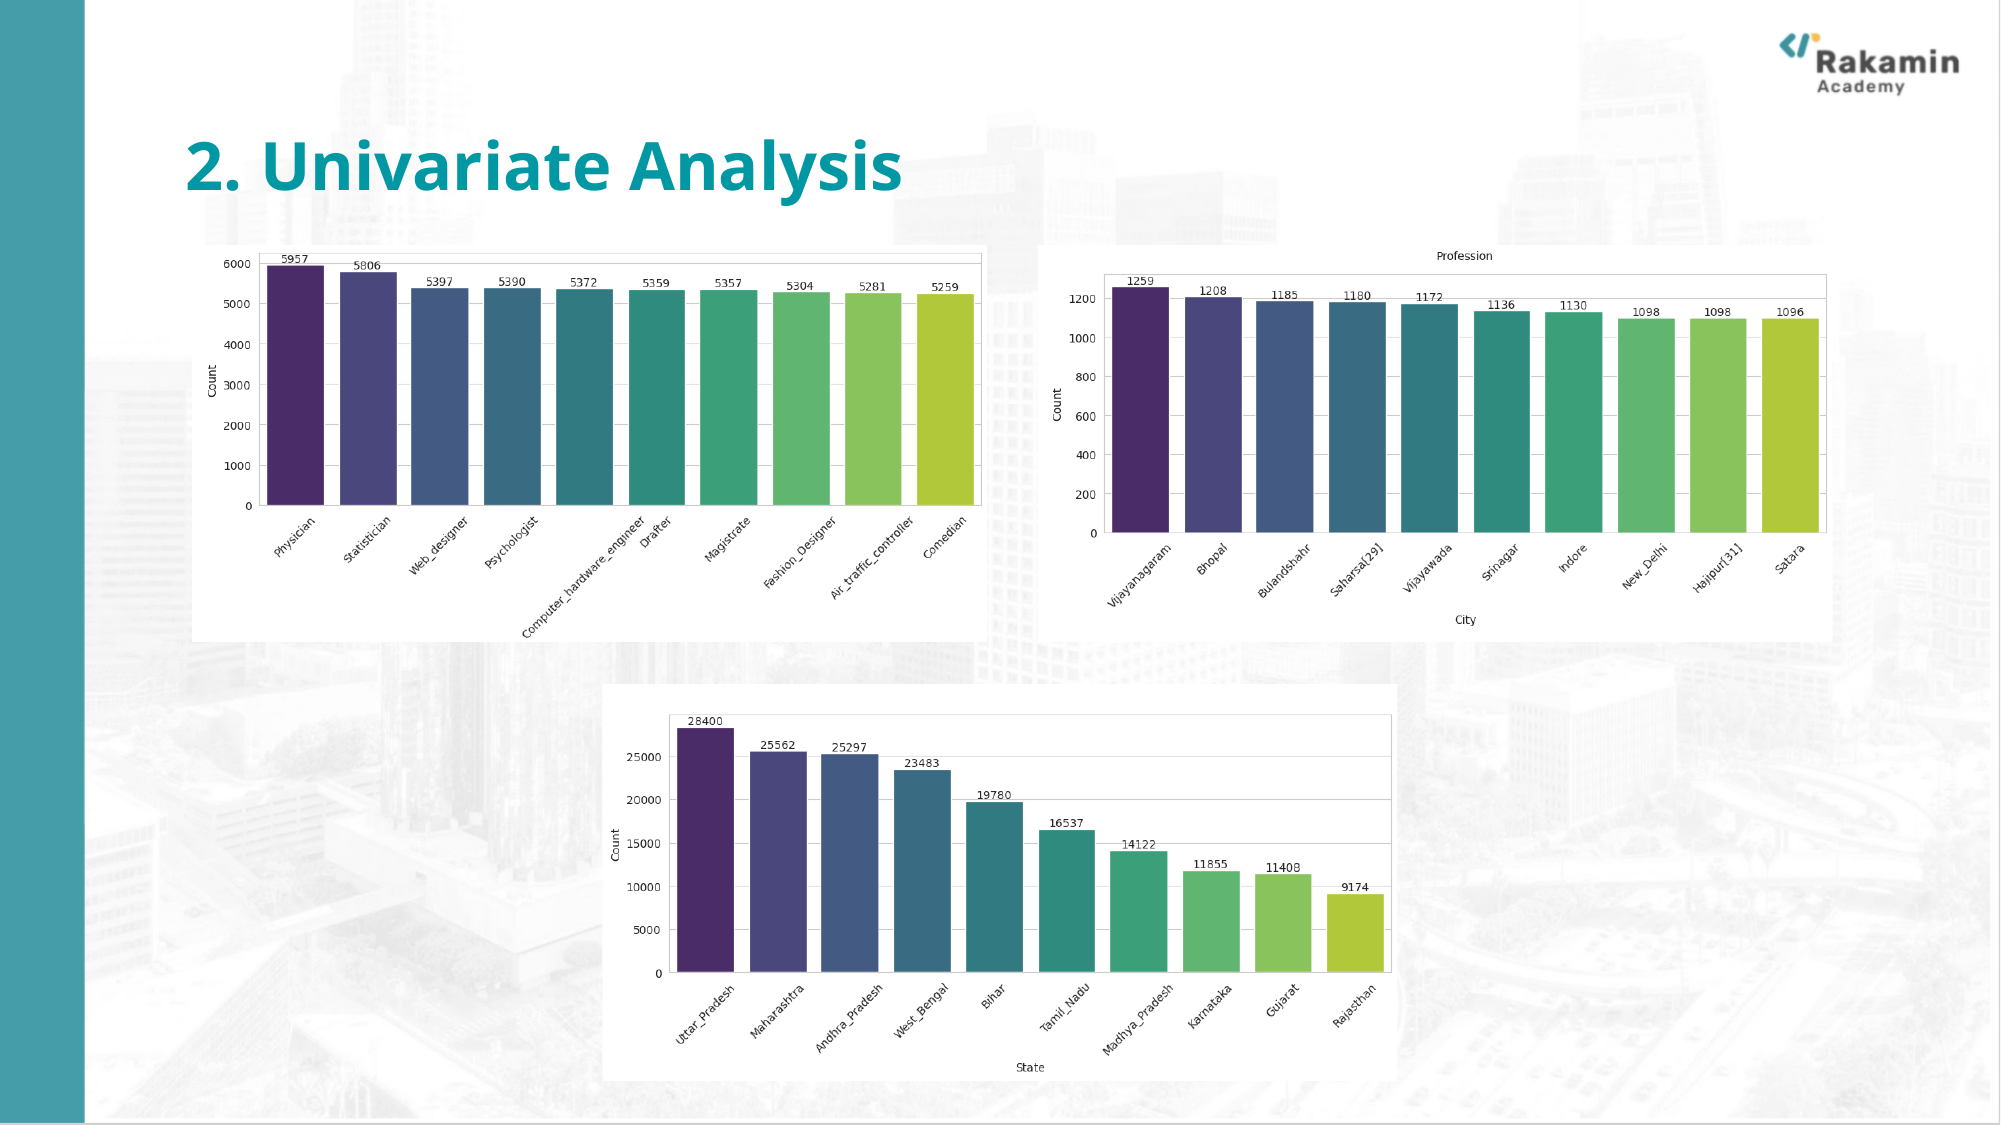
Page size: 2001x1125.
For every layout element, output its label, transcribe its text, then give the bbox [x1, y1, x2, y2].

text_box 2. Univariate Analysis [170, 114, 1377, 212]
picture [0, 0, 2001, 1125]
